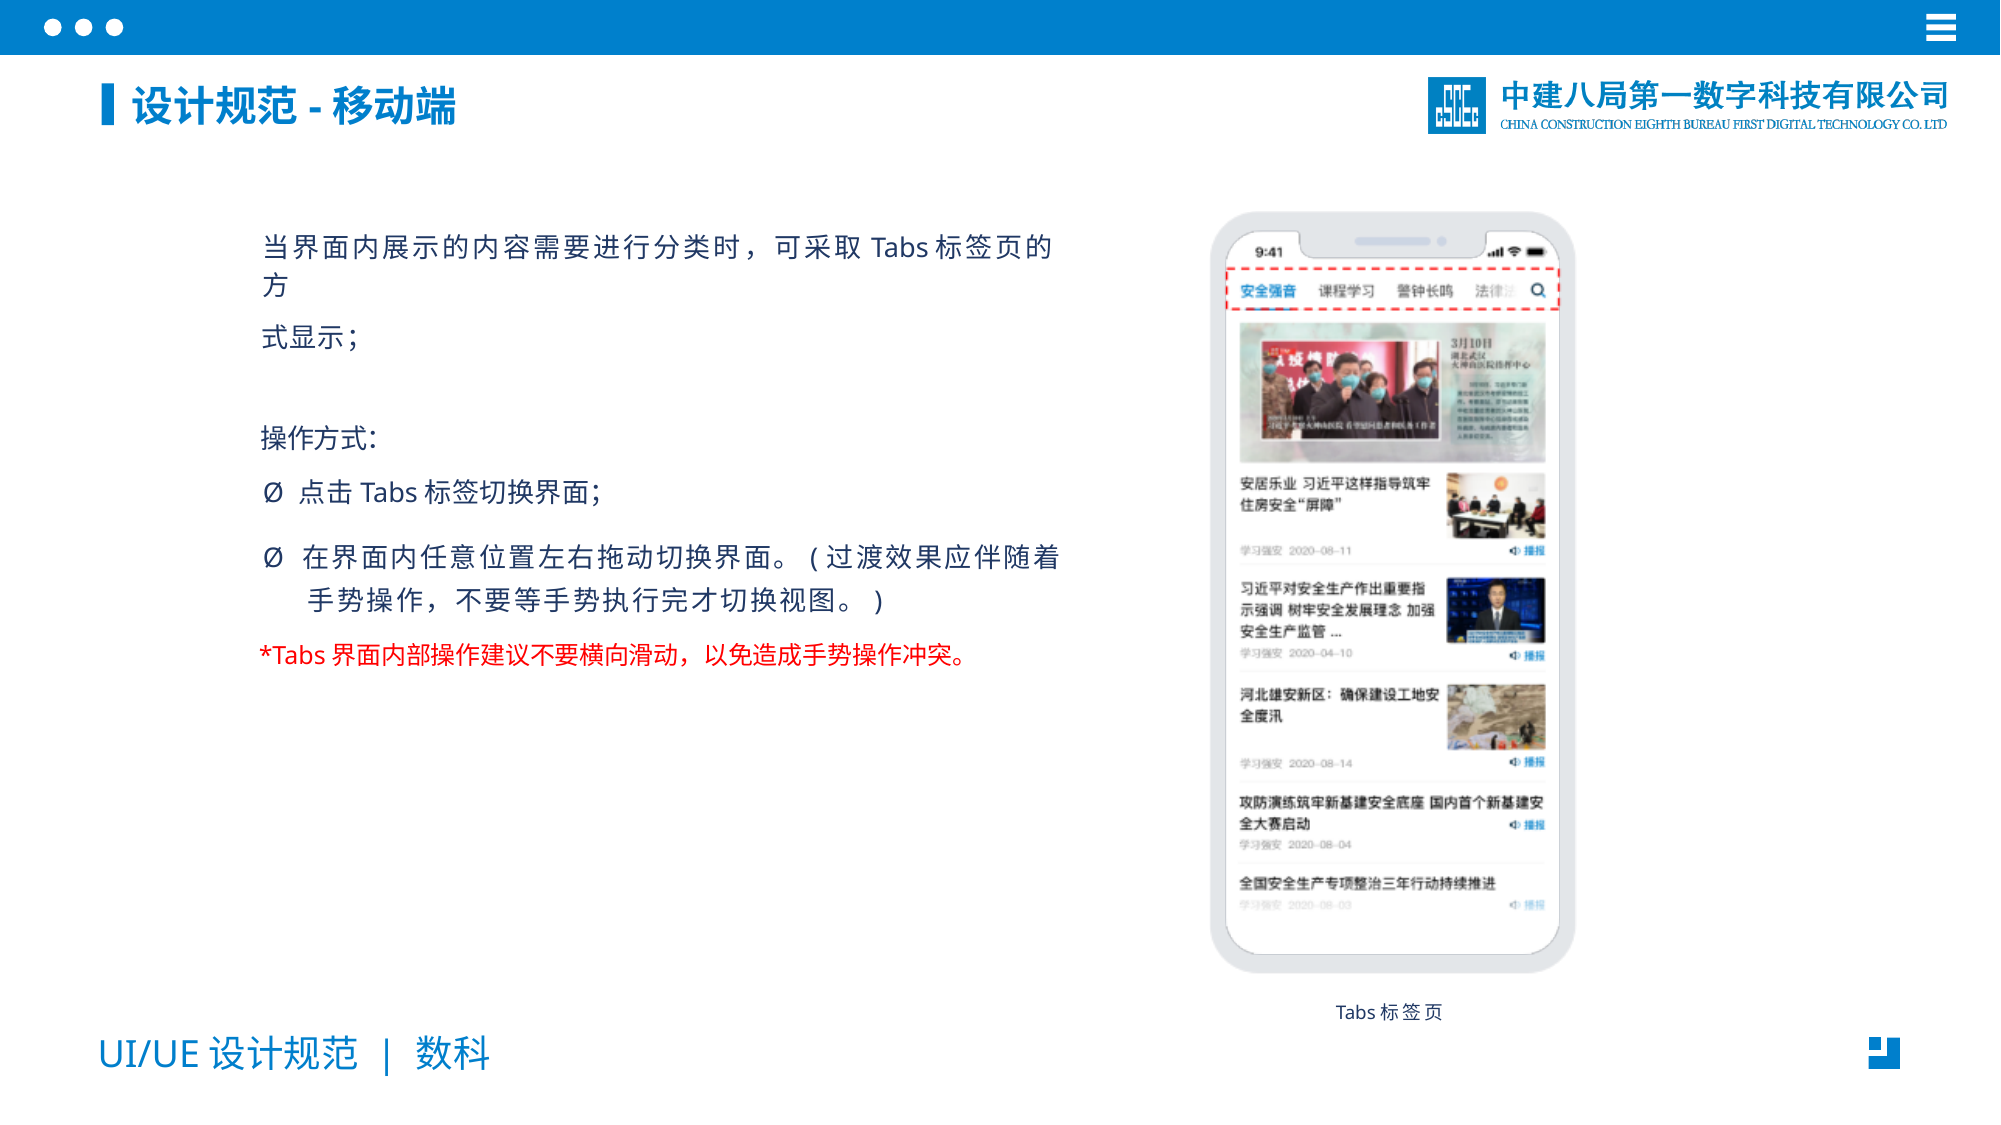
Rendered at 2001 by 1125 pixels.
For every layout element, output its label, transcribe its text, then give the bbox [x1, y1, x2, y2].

text_box 当界面内展示的内容需要进行分类时，可采取Tabs标签页的方 式显示； 操作方式： Ø 点击Tabs标签切换界面； Ø 在界面内任意位置左右拖动切换界面。(过渡效果应伴随着 手势操作，不要等手势执行完才切换视图。) *Tabs界面内部操作建议不要横向滑动，以免造成手势操作冲突。 [258, 223, 1075, 634]
picture [1209, 211, 1577, 975]
picture [1454, 85, 1460, 126]
picture [1487, 77, 1947, 134]
text_box 设计规范-移动端 [131, 79, 840, 130]
picture [1437, 108, 1442, 126]
text_box [100, 82, 115, 126]
text_box Tabs标签页 [1333, 993, 1447, 1025]
picture [1463, 85, 1470, 126]
